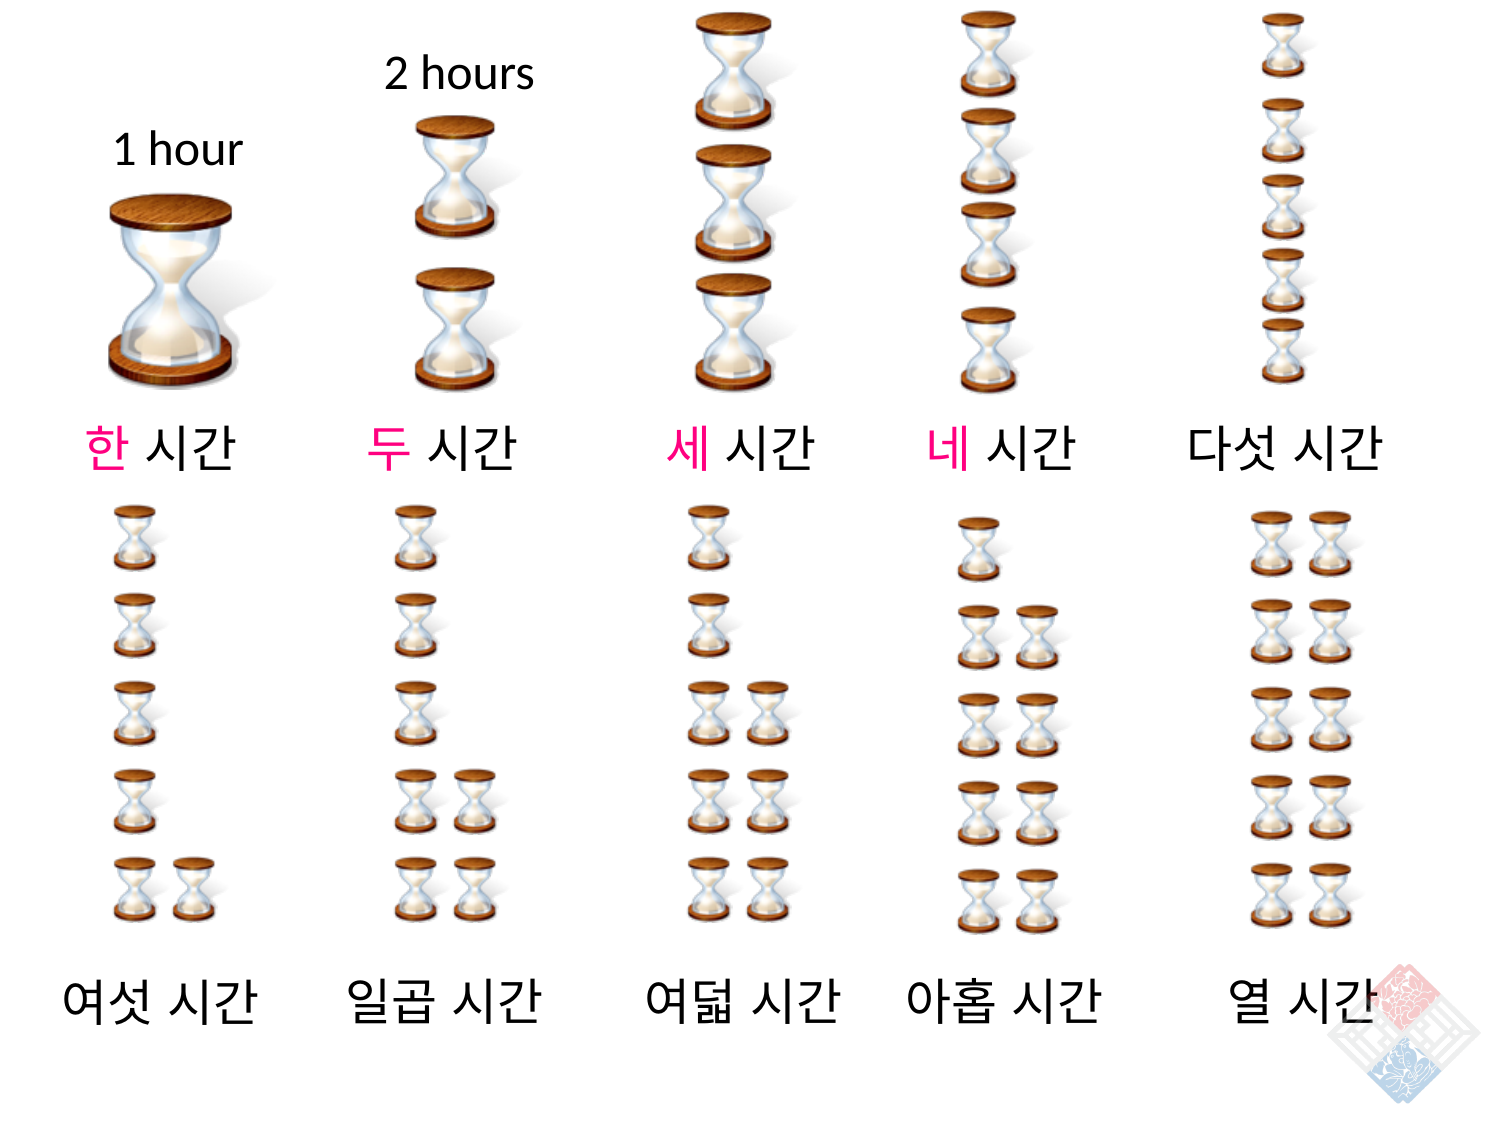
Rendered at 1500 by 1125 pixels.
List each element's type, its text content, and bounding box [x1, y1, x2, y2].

picture [1253, 245, 1325, 388]
picture [679, 140, 809, 399]
picture [679, 679, 809, 751]
picture [397, 110, 534, 247]
picture [105, 767, 177, 838]
text_box 세 시간 [650, 410, 856, 485]
picture [386, 679, 458, 751]
text_box 여덟 시간 [629, 963, 890, 1038]
text_box 일곱 시간 [330, 963, 601, 1039]
picture [1241, 773, 1372, 844]
picture [81, 187, 294, 399]
picture [1253, 172, 1325, 244]
picture [105, 679, 177, 751]
picture [397, 263, 534, 399]
text_box 열 시간 [1212, 963, 1323, 1038]
picture [105, 591, 177, 663]
text_box 여섯 시간 [46, 963, 305, 1039]
picture [948, 515, 1020, 587]
picture [679, 503, 751, 575]
text_box [1323, 956, 1484, 1112]
picture [679, 767, 809, 838]
picture [1253, 11, 1325, 83]
picture [948, 8, 1044, 103]
picture [948, 105, 1044, 294]
text_box 한 시간 [70, 410, 293, 485]
picture [386, 591, 458, 663]
picture [948, 603, 1079, 674]
picture [1241, 685, 1372, 757]
picture [105, 855, 235, 927]
picture [1241, 597, 1372, 669]
picture [948, 304, 1044, 399]
picture [1241, 509, 1372, 581]
text_box 1 hour [96, 108, 320, 184]
picture [386, 855, 516, 927]
text_box 다섯 시간 [1171, 410, 1454, 485]
text_box 두 시간 [351, 410, 554, 485]
picture [679, 8, 809, 138]
picture [1253, 96, 1325, 168]
text_box 2 hours [368, 31, 592, 107]
picture [679, 855, 809, 927]
text_box 아홉 시간 [890, 963, 1149, 1039]
picture [679, 591, 751, 663]
picture [948, 866, 1079, 938]
picture [948, 691, 1079, 762]
picture [386, 503, 458, 575]
text_box 네 시간 [911, 410, 1125, 485]
picture [386, 767, 516, 838]
picture [948, 778, 1079, 850]
picture [1241, 861, 1372, 932]
picture [105, 503, 177, 575]
